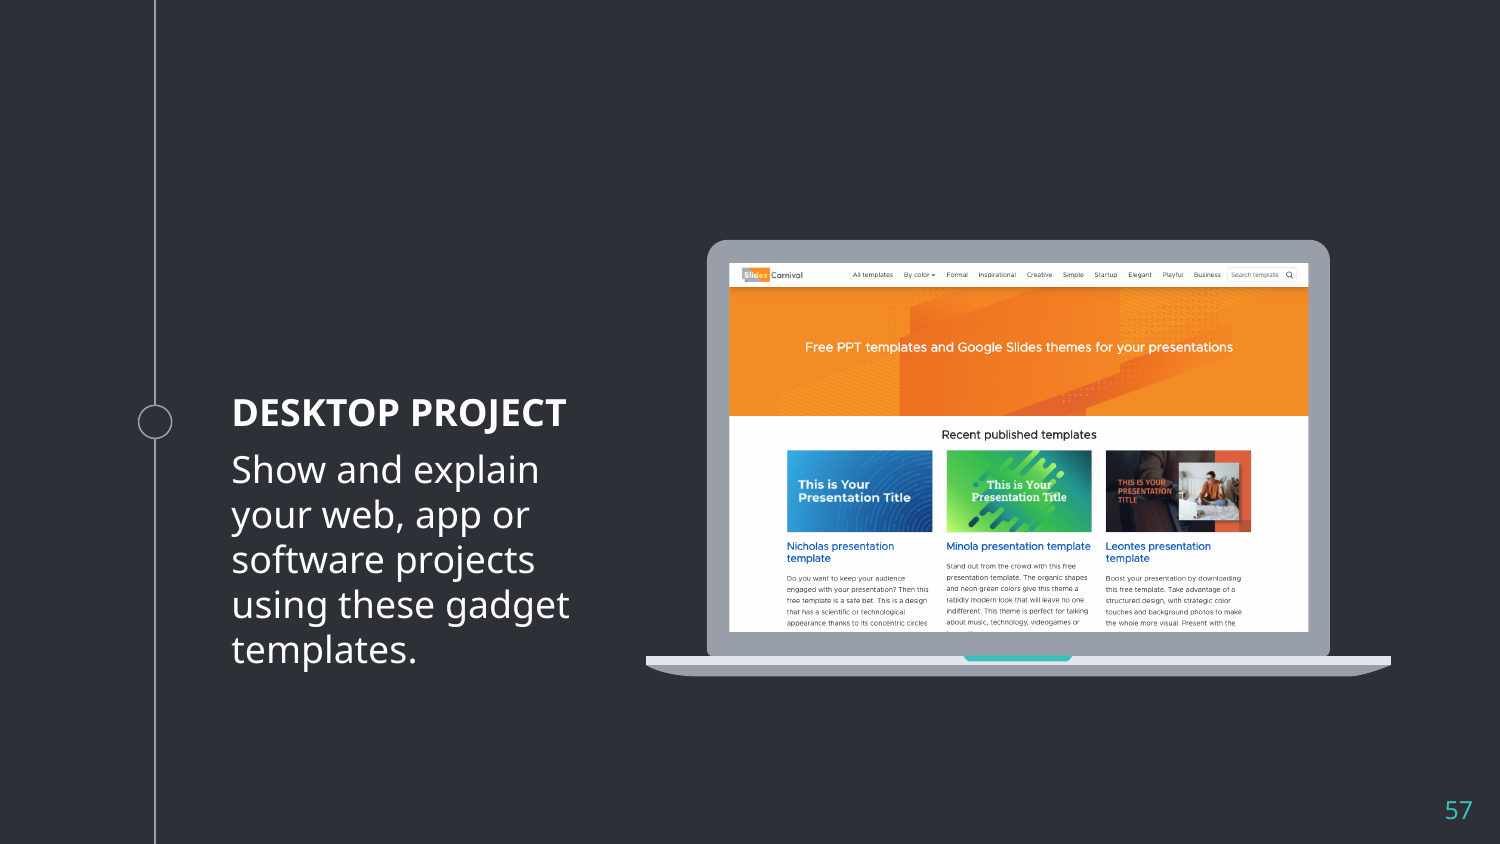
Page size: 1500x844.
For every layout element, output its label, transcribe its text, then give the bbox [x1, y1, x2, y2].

picture [729, 263, 1309, 633]
list DESKTOP PROJECT Show and explain your web, app or software projects using these gadget templates. [216, 373, 598, 644]
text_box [645, 239, 1392, 677]
slide_number 57 [1398, 779, 1489, 832]
